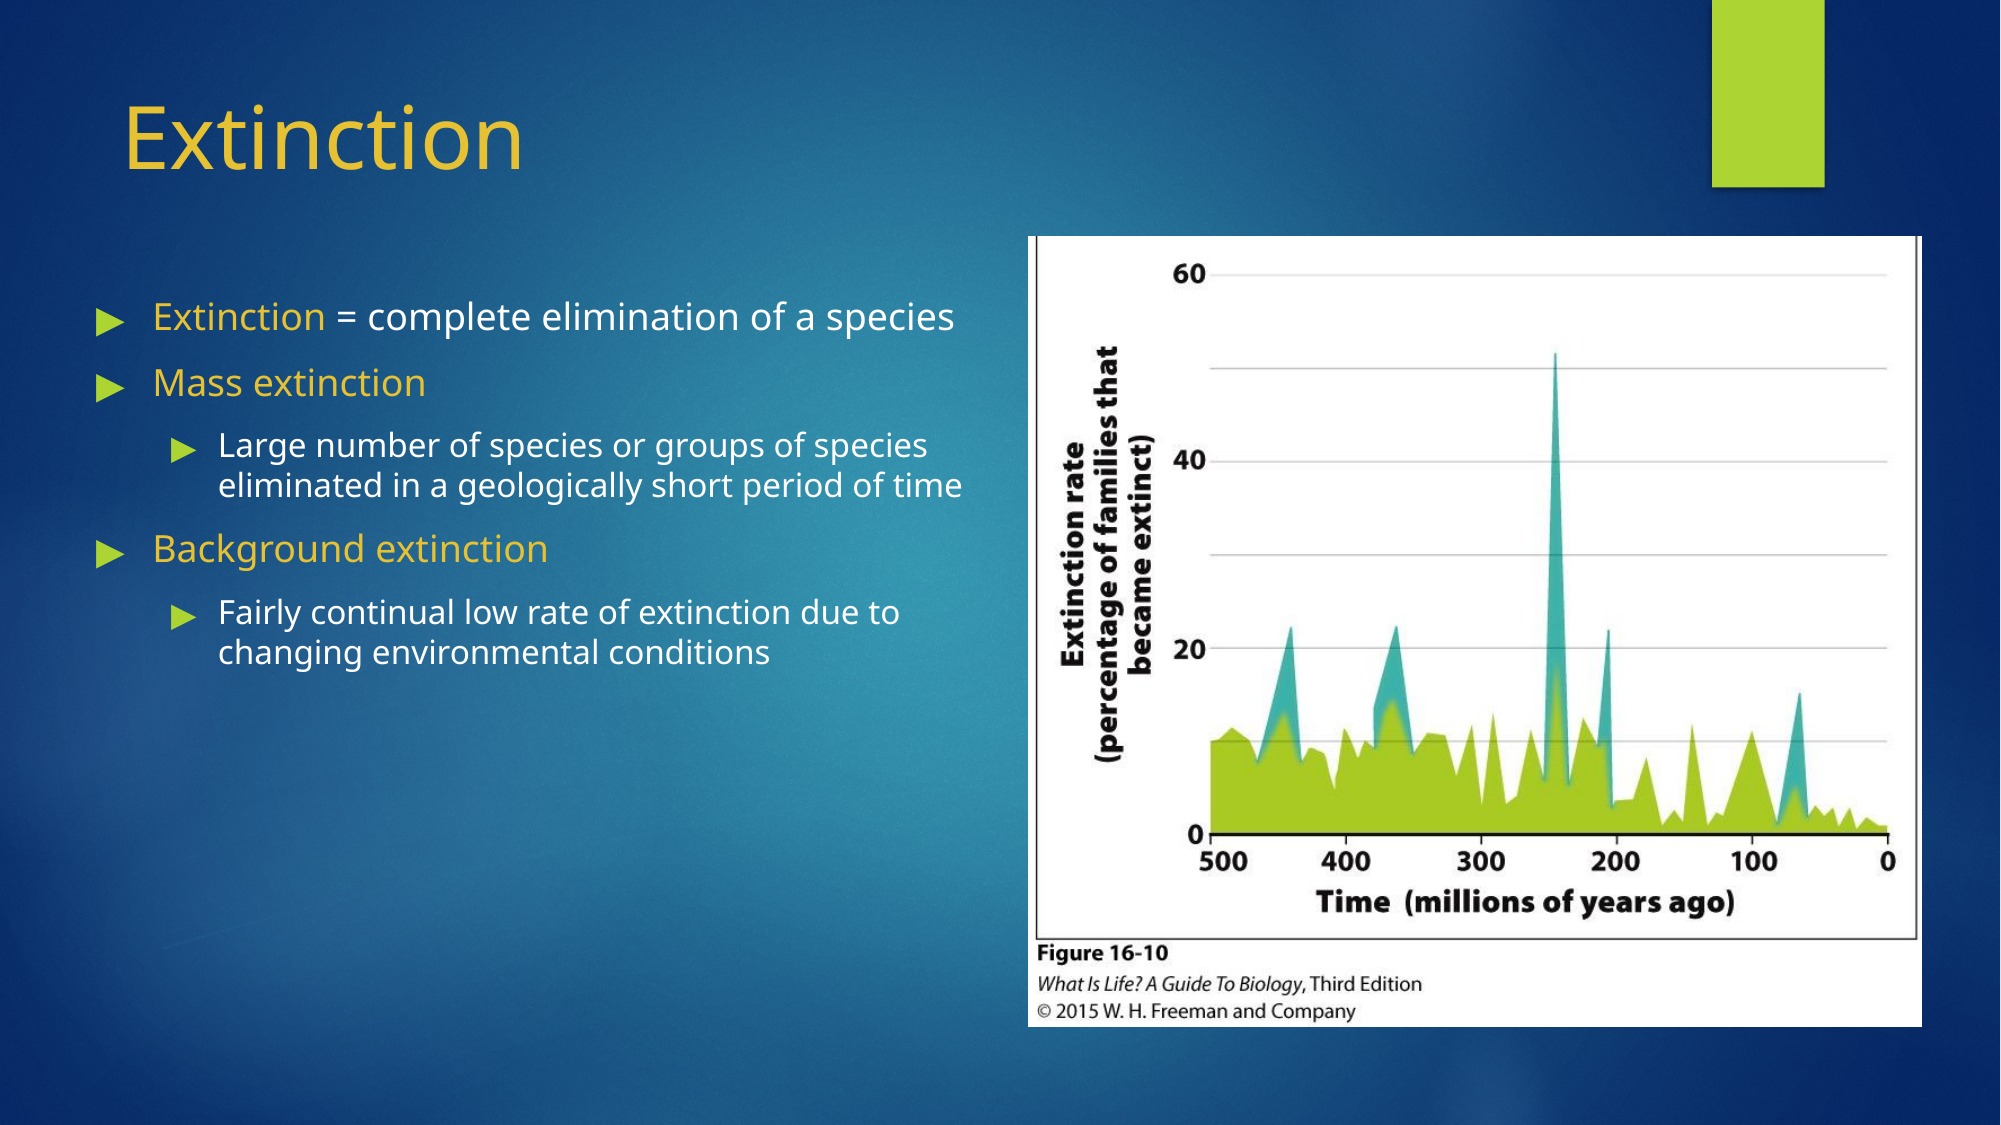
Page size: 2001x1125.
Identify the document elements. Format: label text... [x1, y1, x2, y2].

list Extinction = complete elimination of a species Mass extinction Large number of species or groups of species eliminated in a geologically short period of time Background extinction Fairly continual low rate of extinction due to changing environmental conditions [80, 285, 1023, 974]
title Extinction [106, 74, 1649, 285]
picture [0, 0, 2001, 1125]
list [1028, 235, 1923, 1027]
